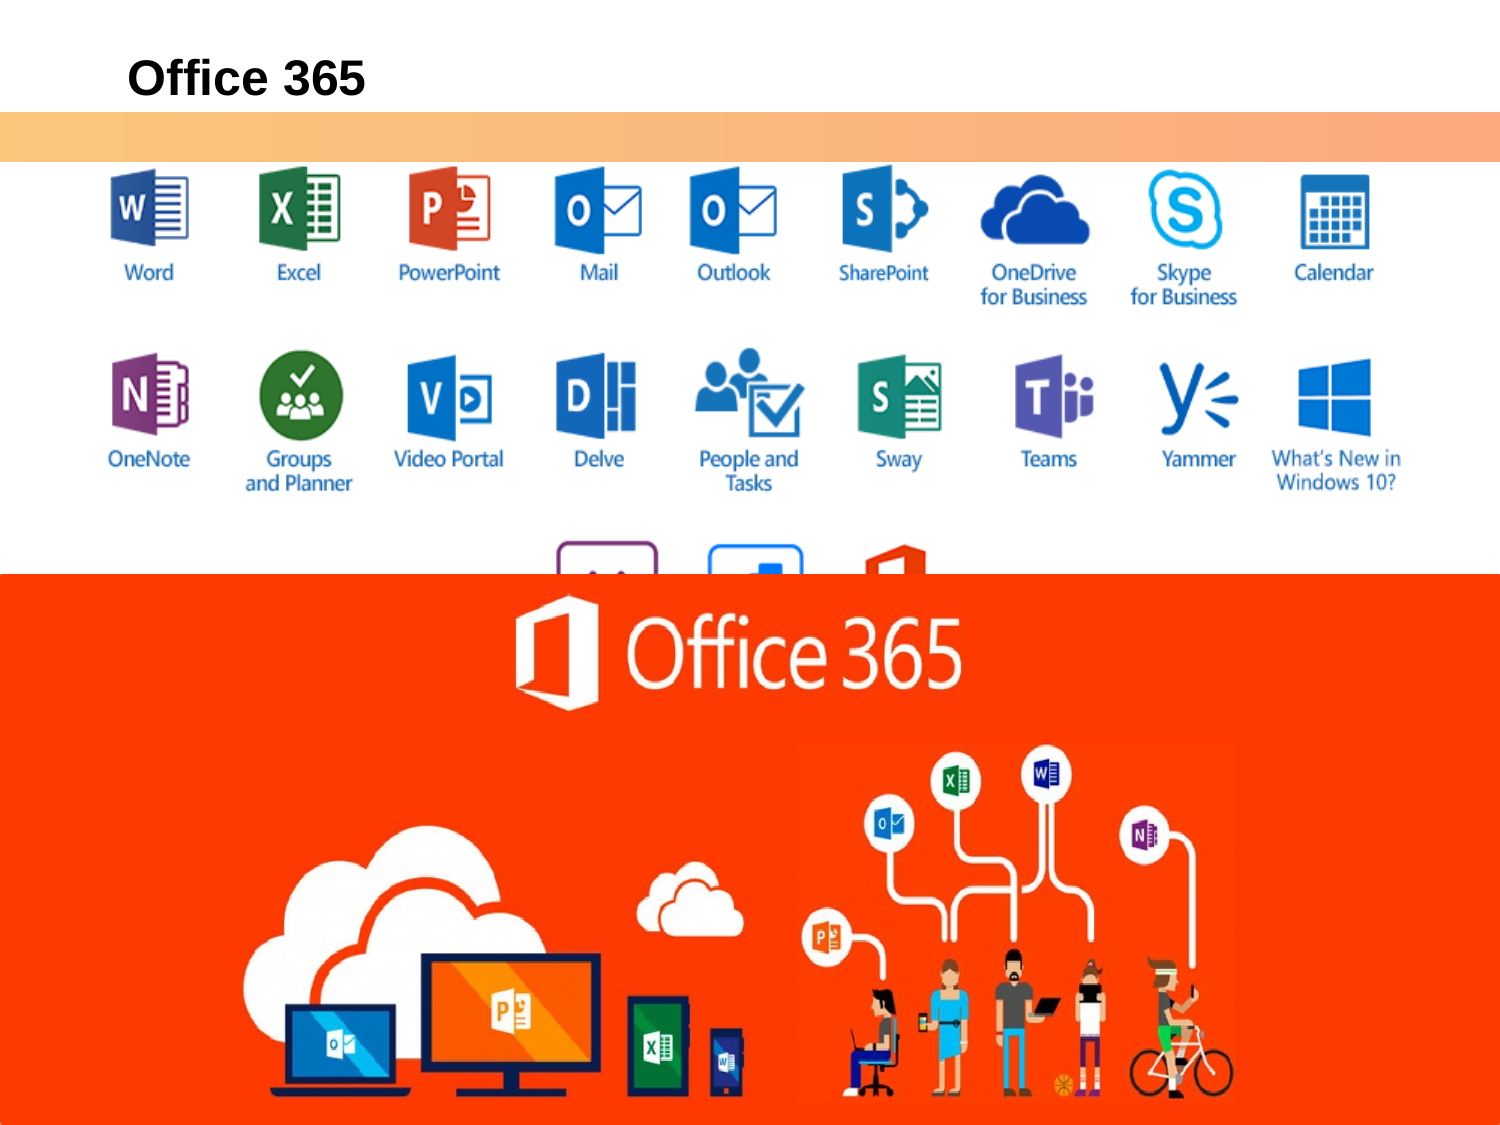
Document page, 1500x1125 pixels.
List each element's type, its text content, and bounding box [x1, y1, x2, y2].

title Office 365 [112, 37, 1388, 113]
picture [0, 162, 1500, 1125]
